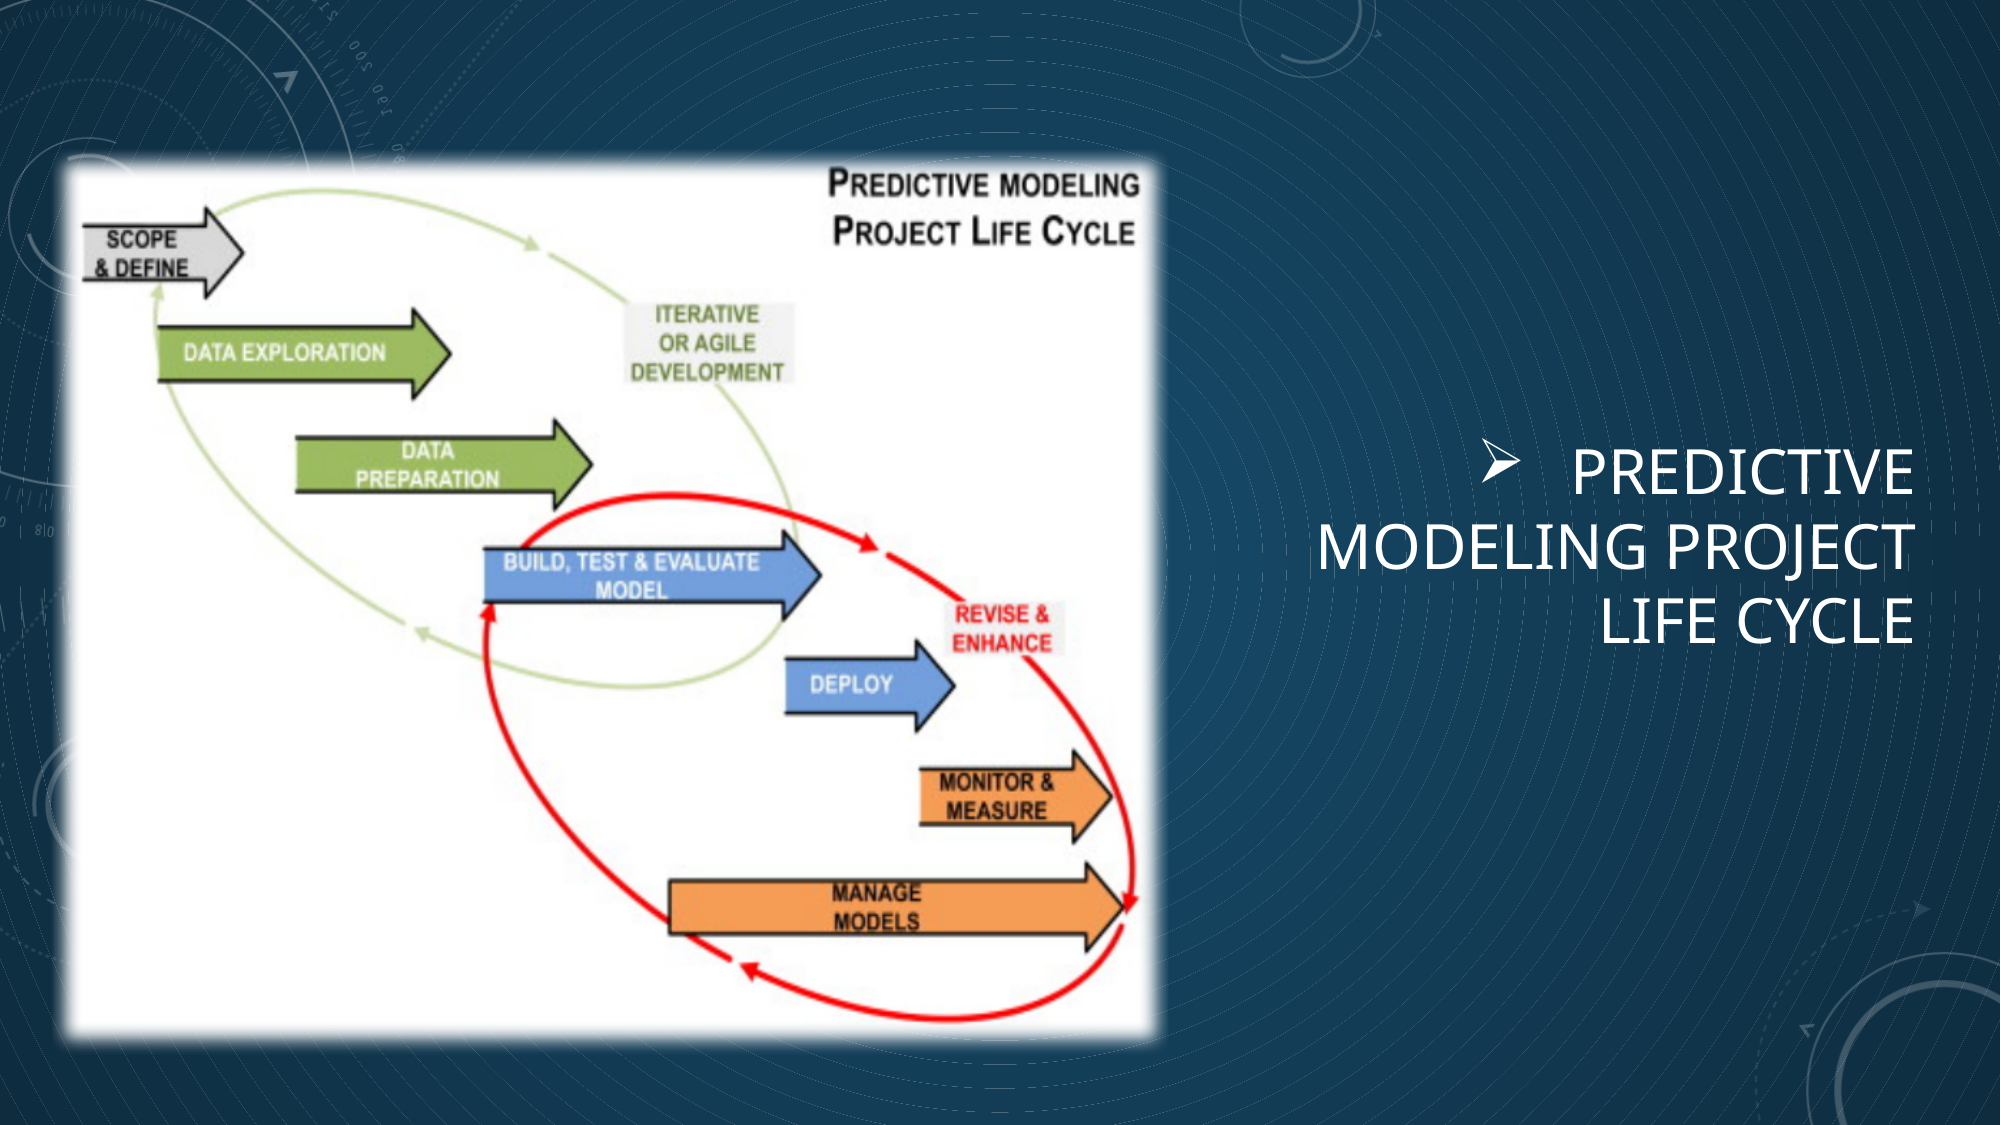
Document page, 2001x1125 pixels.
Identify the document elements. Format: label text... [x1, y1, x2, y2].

picture [0, 0, 2000, 1125]
title PREDICTIVE MODELING PROJECT LIFE CYCLE [1178, 435, 1932, 653]
